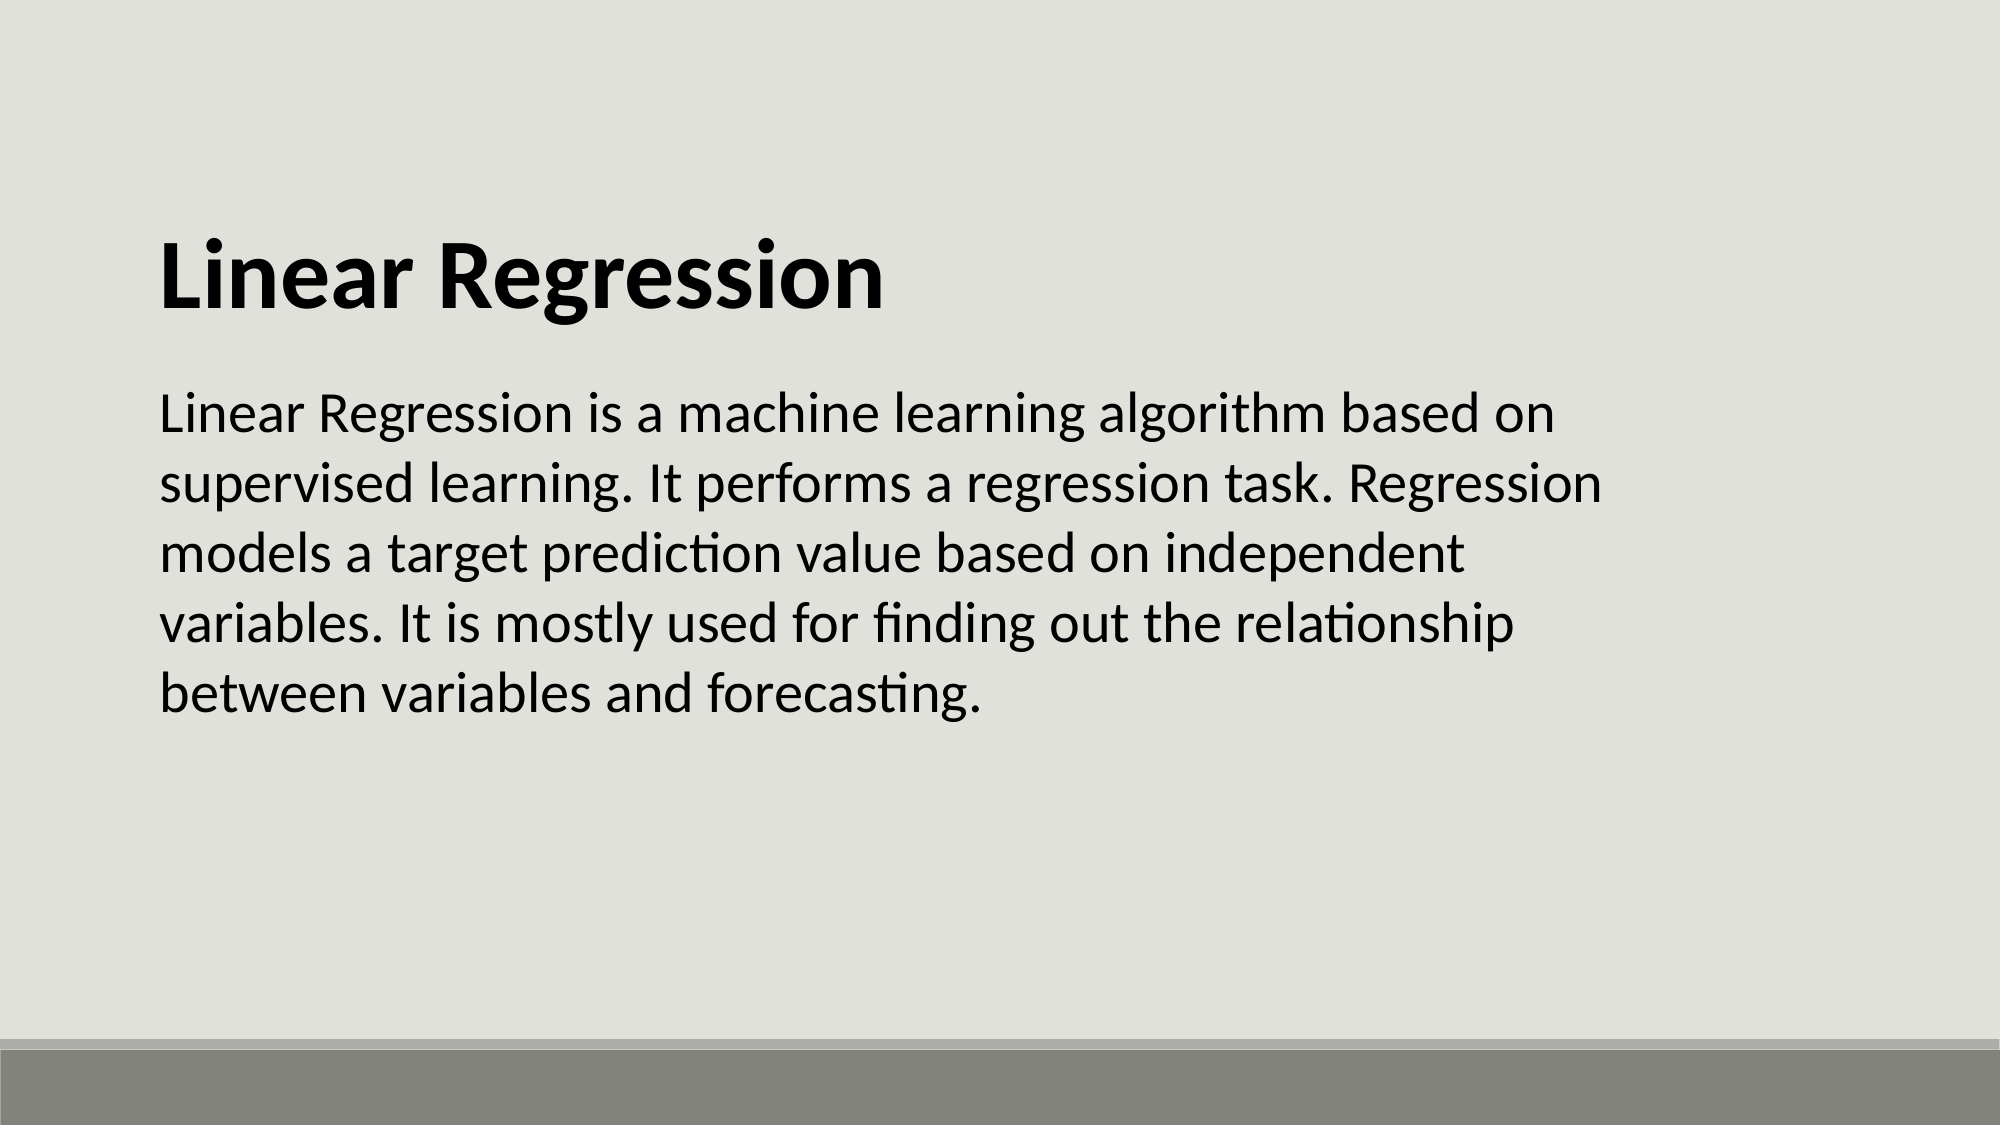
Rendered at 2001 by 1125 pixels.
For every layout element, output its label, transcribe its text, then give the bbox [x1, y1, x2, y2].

text_box Linear Regression Linear Regression is a machine learning algorithm based on supervised learning. It performs a regression task. Regression models a target prediction value based on independent variables. It is mostly used for finding out the relationship between variables and forecasting. [145, 201, 1620, 847]
